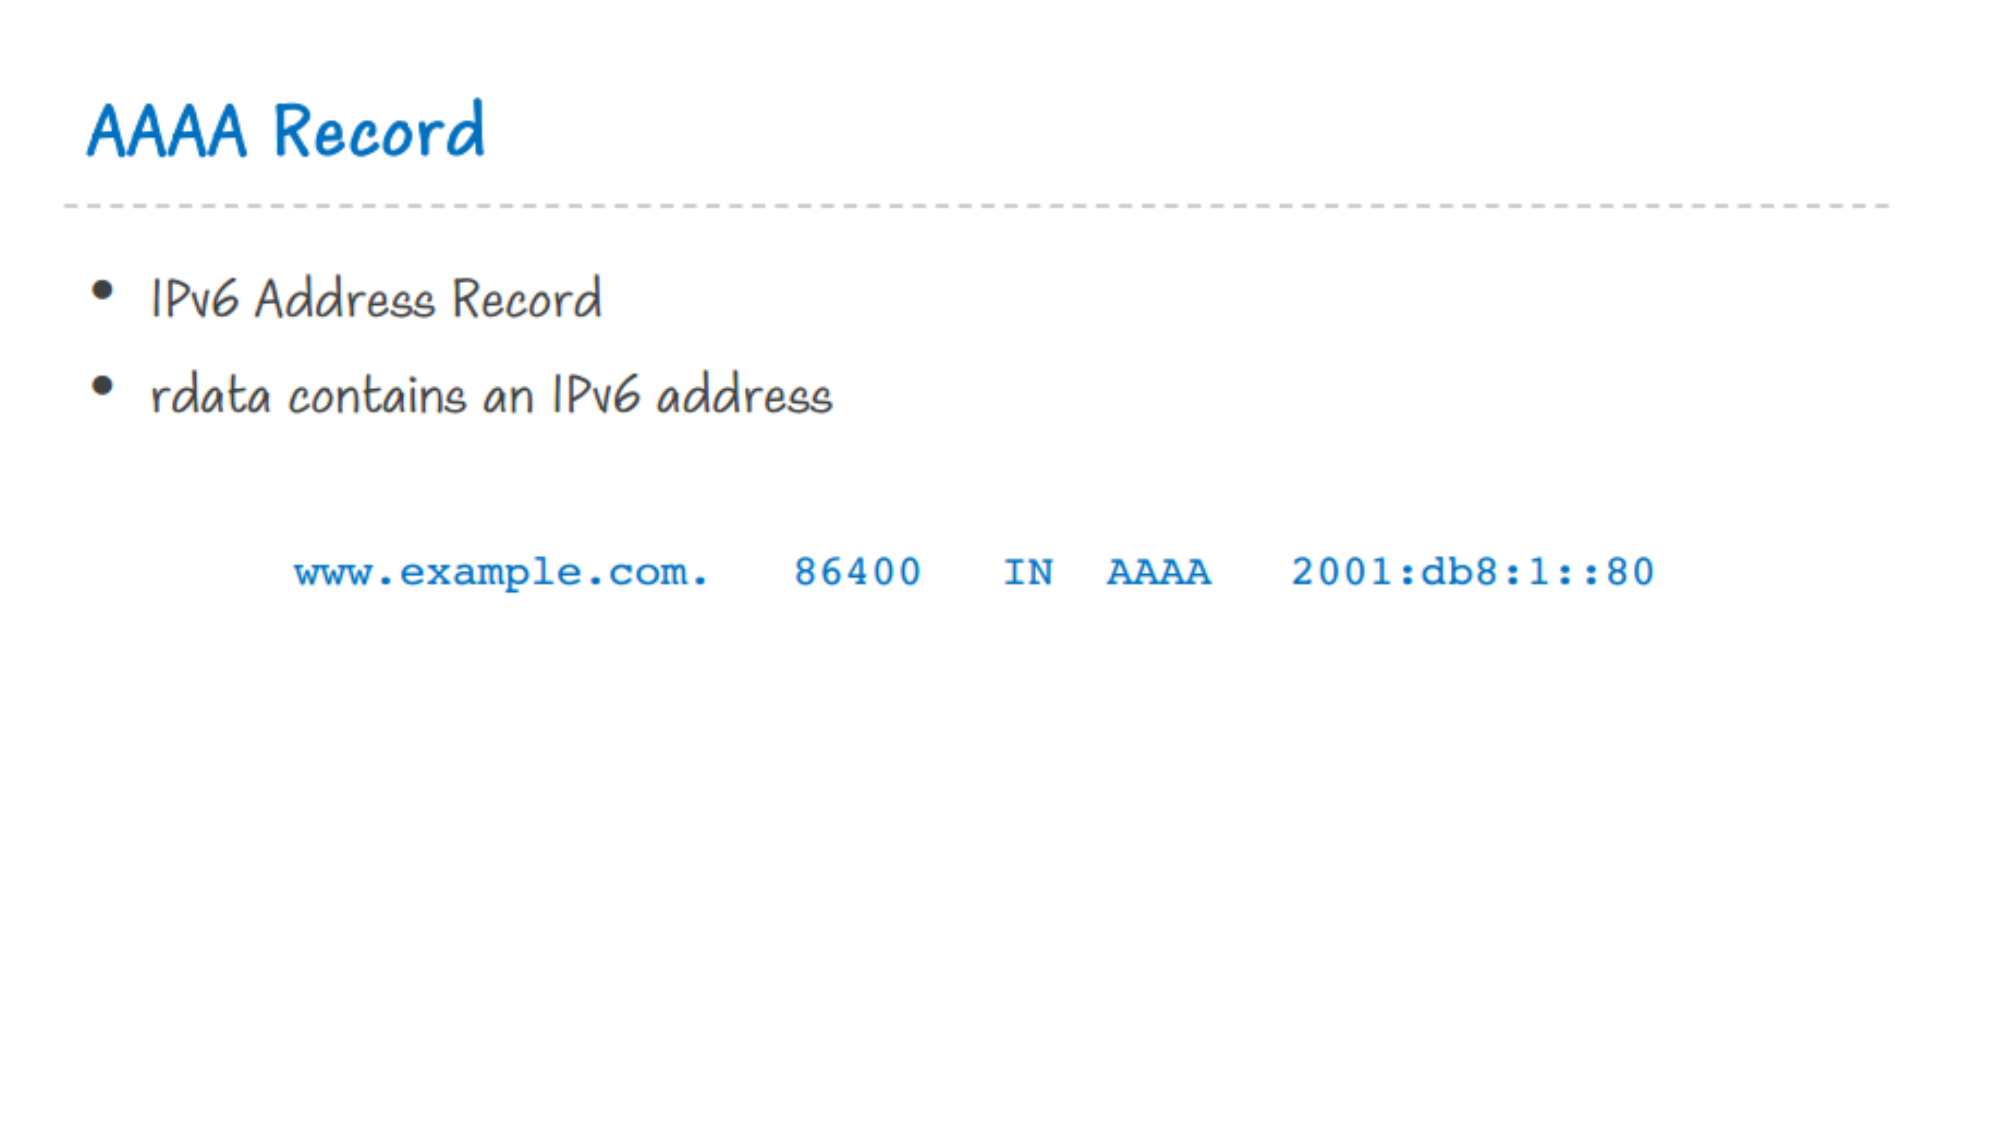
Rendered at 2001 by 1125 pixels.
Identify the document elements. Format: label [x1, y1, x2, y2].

picture [12, 83, 1938, 657]
